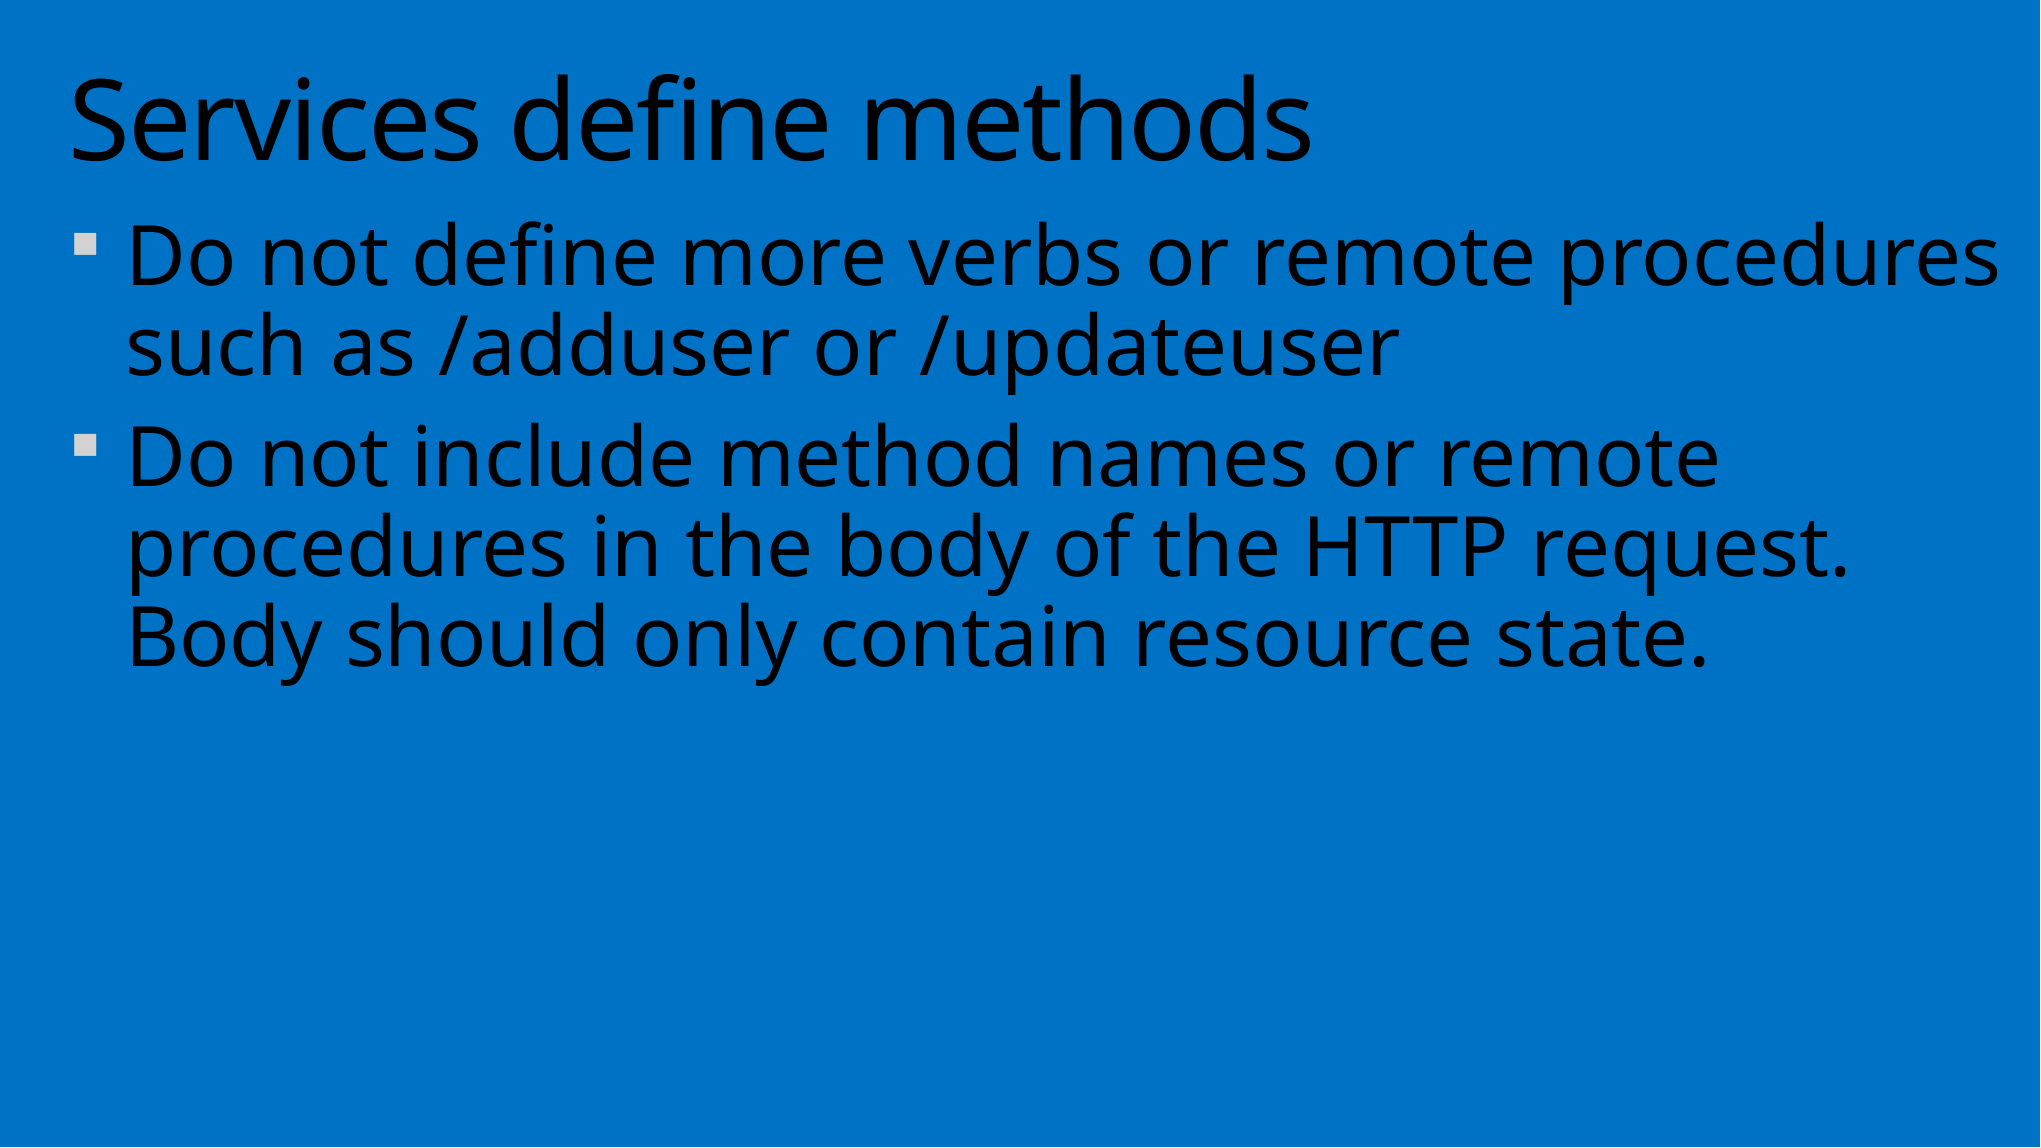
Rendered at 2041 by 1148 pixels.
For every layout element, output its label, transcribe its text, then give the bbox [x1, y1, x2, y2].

title Services define methods [45, 48, 1996, 198]
list Do not define more verbs or remote procedures such as /adduser or /updateuser Do not include method names or remote procedures in the body of the HTTP request. Body should only contain resource state. [45, 198, 2041, 705]
